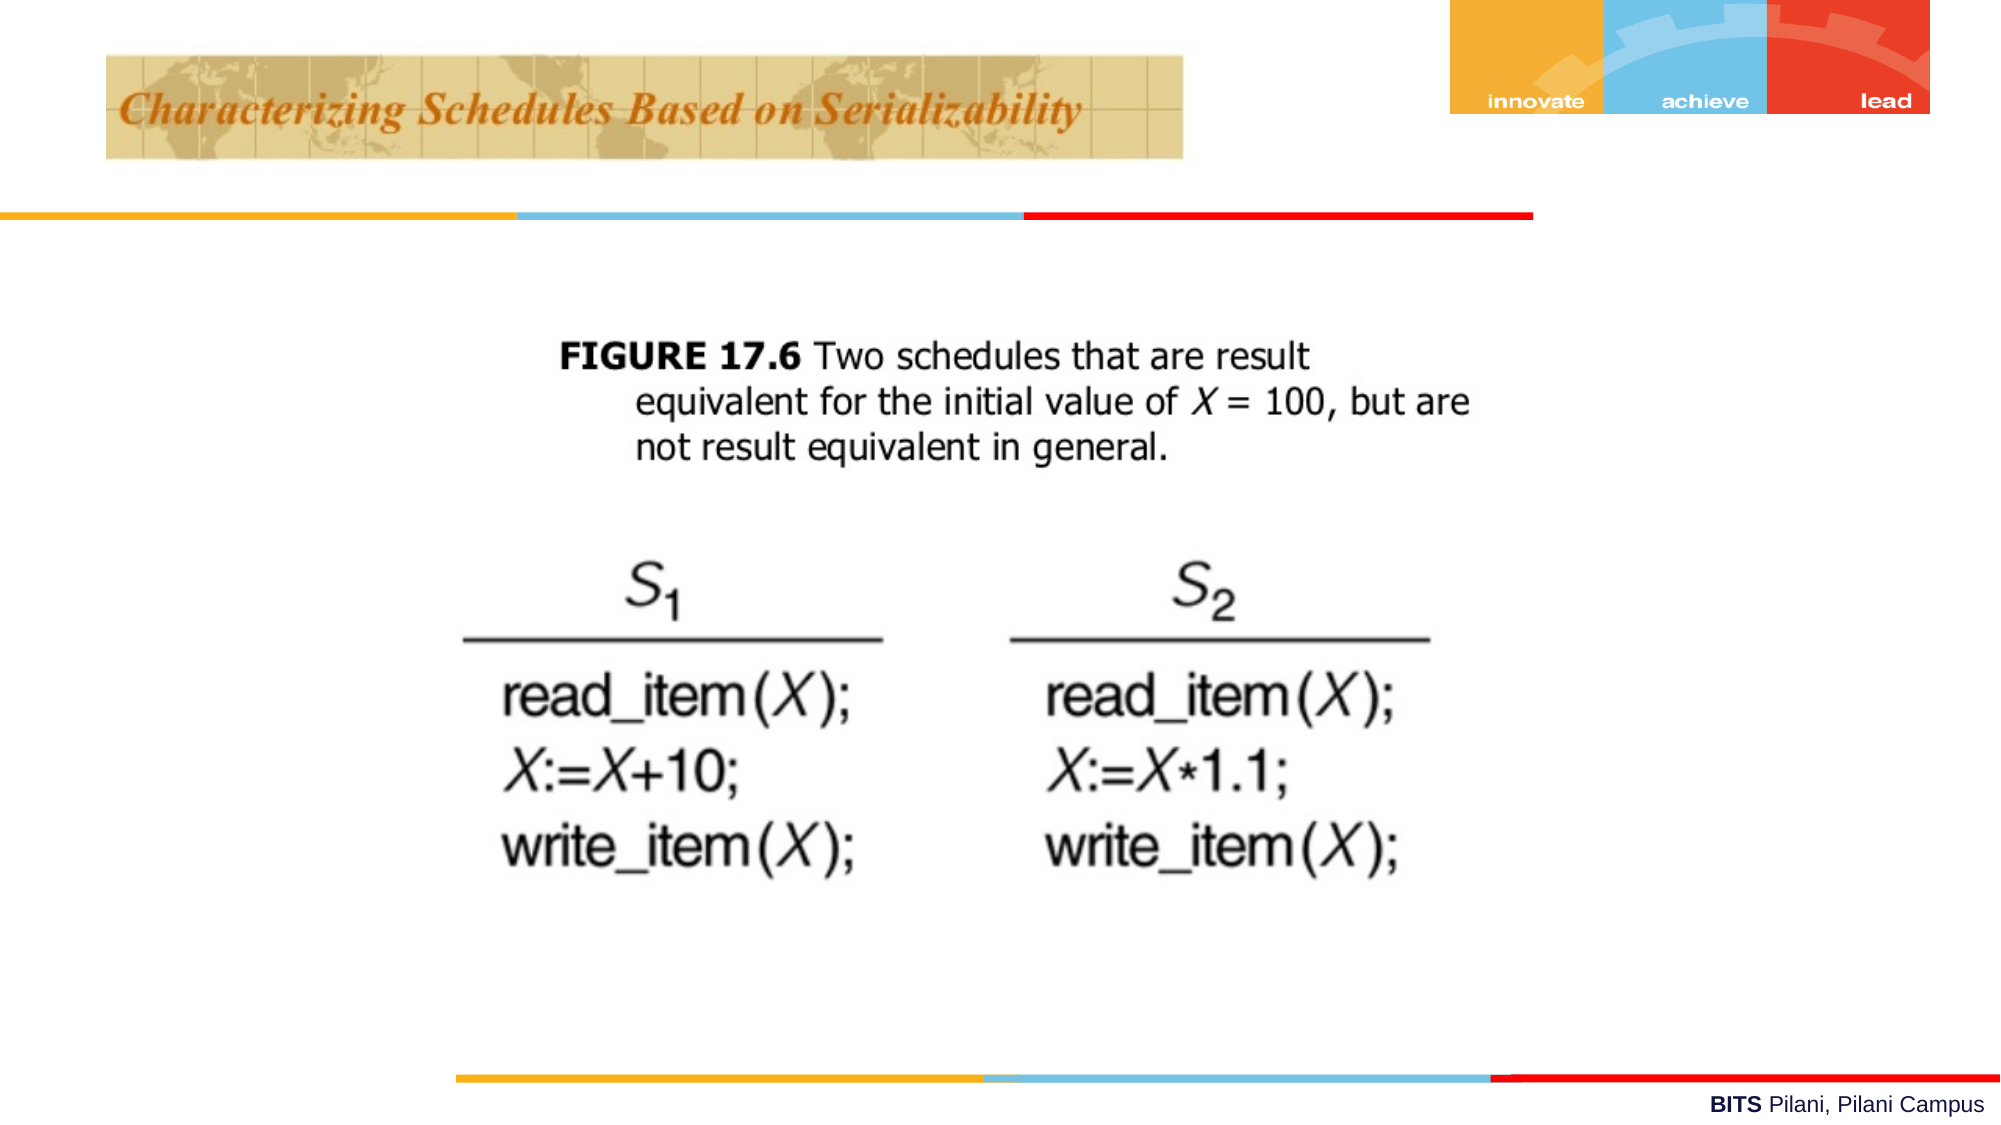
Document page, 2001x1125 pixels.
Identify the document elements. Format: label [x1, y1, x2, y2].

list [106, 41, 1201, 172]
picture [1449, 0, 1930, 114]
list [456, 335, 1477, 897]
